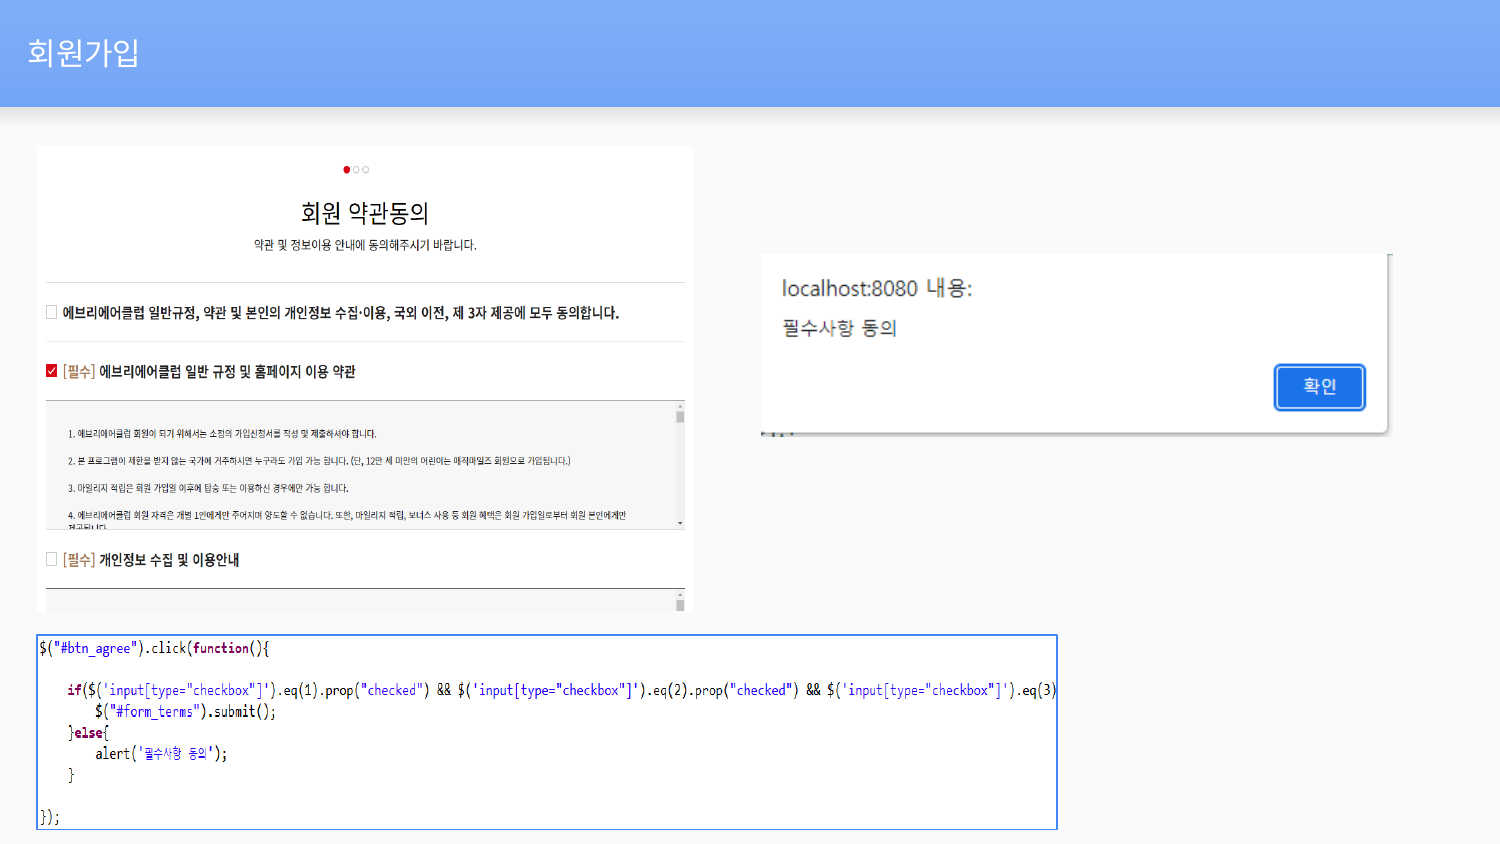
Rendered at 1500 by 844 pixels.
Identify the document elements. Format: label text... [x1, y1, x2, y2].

picture [37, 635, 1057, 829]
list 회원가입 [12, 13, 1388, 87]
picture [761, 254, 1393, 437]
picture [37, 146, 693, 611]
